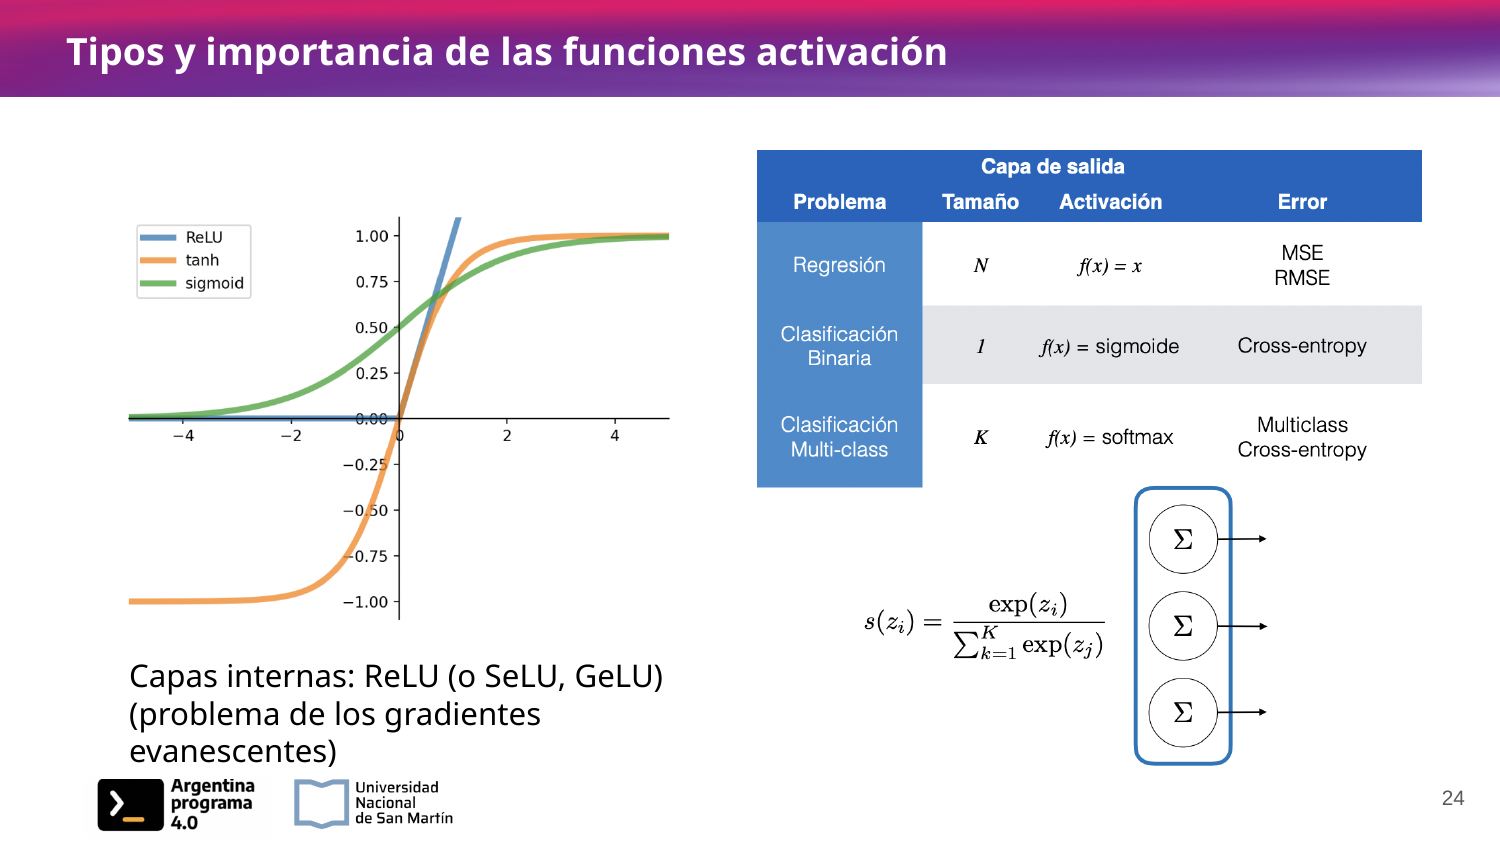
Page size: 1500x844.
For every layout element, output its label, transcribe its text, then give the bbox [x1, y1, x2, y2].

title Tipos y importancia de las funciones activación [51, 12, 1449, 88]
picture [0, 0, 1500, 97]
slide_number ‹#› [1389, 787, 1480, 830]
picture [0, 120, 1494, 841]
